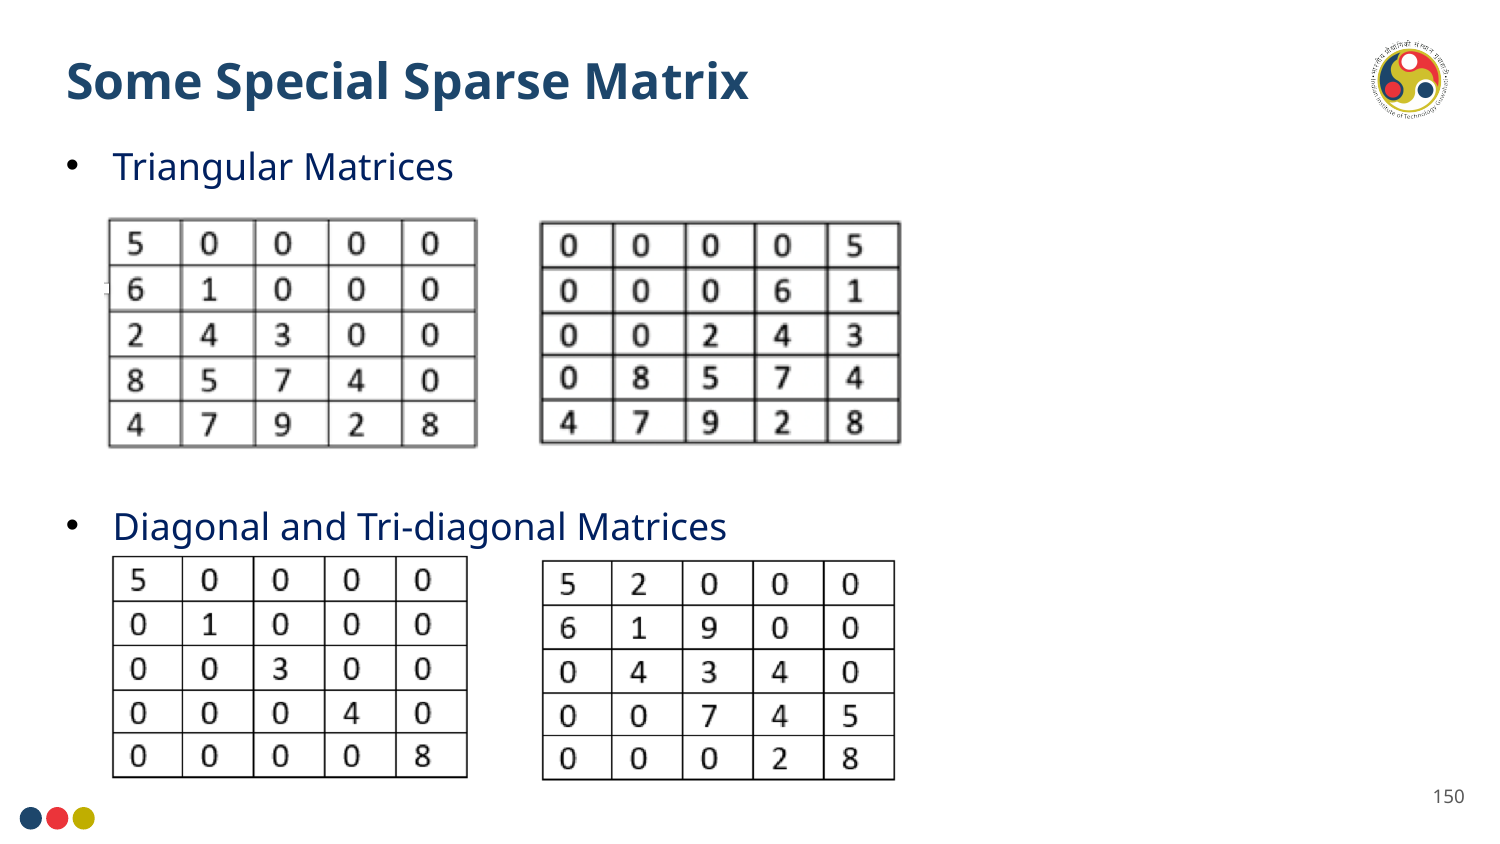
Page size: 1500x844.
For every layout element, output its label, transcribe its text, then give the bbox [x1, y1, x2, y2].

picture [104, 550, 474, 785]
picture [533, 214, 902, 448]
slide_number 150 [1389, 764, 1480, 830]
picture [104, 214, 481, 451]
picture [538, 556, 902, 787]
text_box Triangular Matrices Diagonal and Tri-diagonal Matrices [51, 135, 1411, 555]
title Some Special Sparse Matrix [51, 33, 1449, 126]
